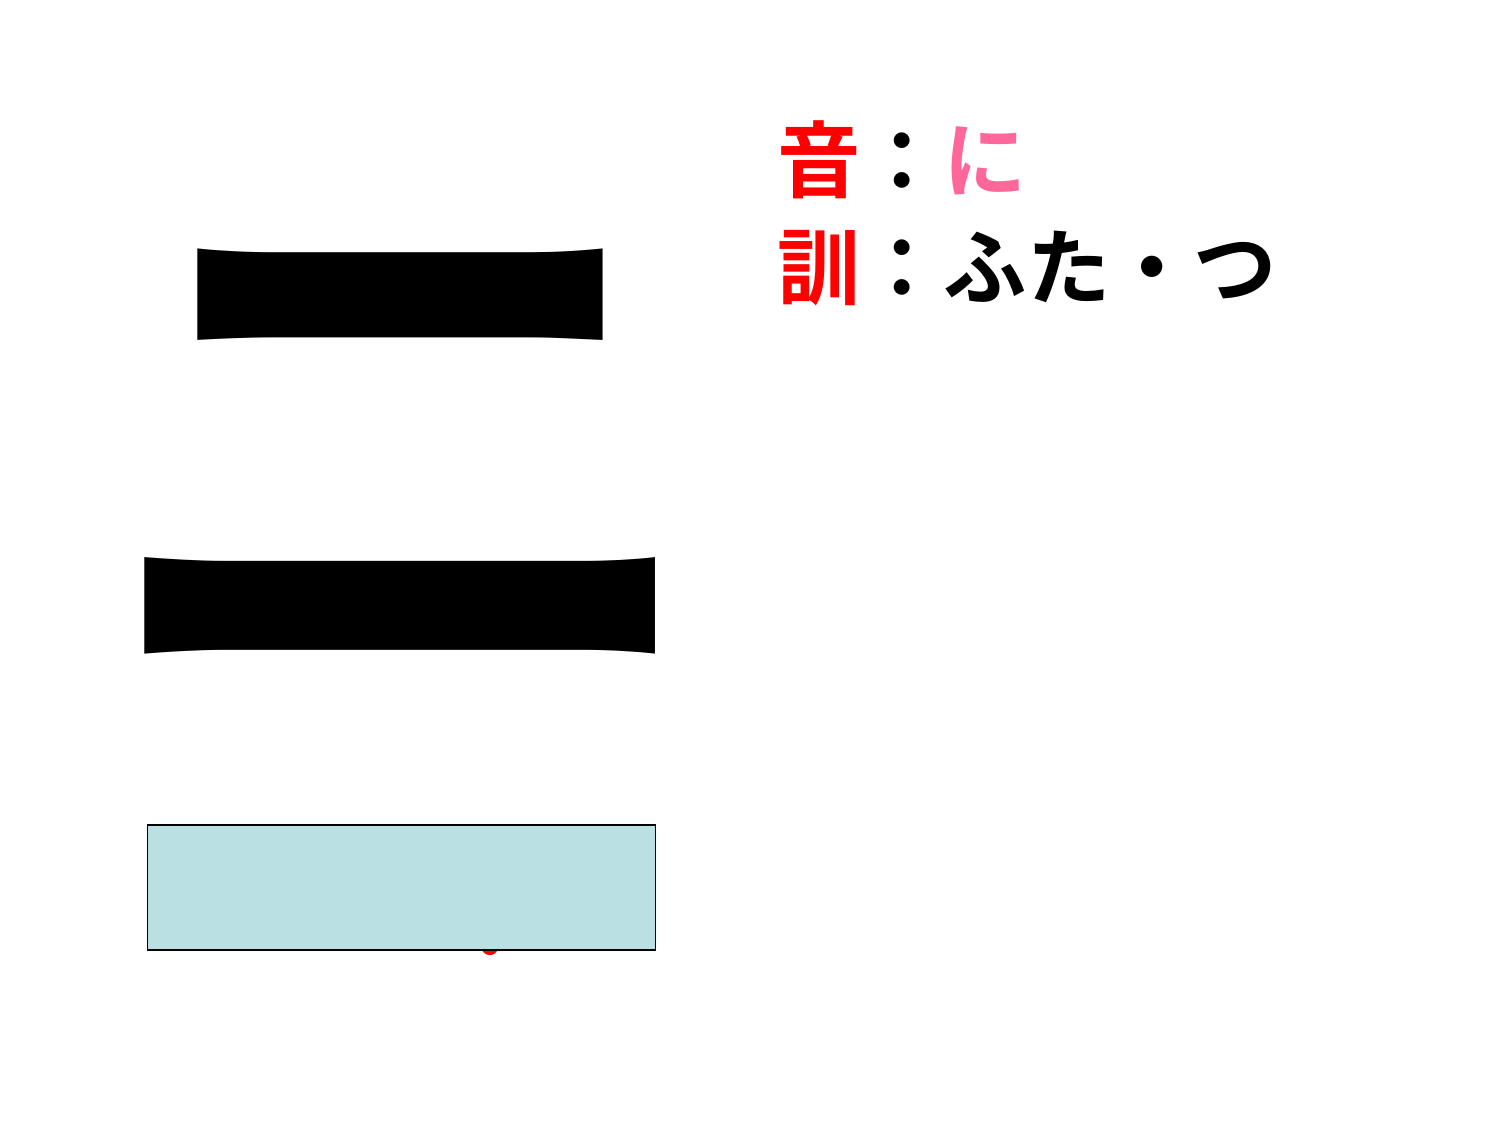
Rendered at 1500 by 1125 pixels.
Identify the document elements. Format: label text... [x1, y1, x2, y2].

list 音：に 訓：ふた・つ [762, 112, 1425, 1005]
text_box [147, 825, 656, 950]
list ニ NHỊ [75, 125, 738, 1005]
